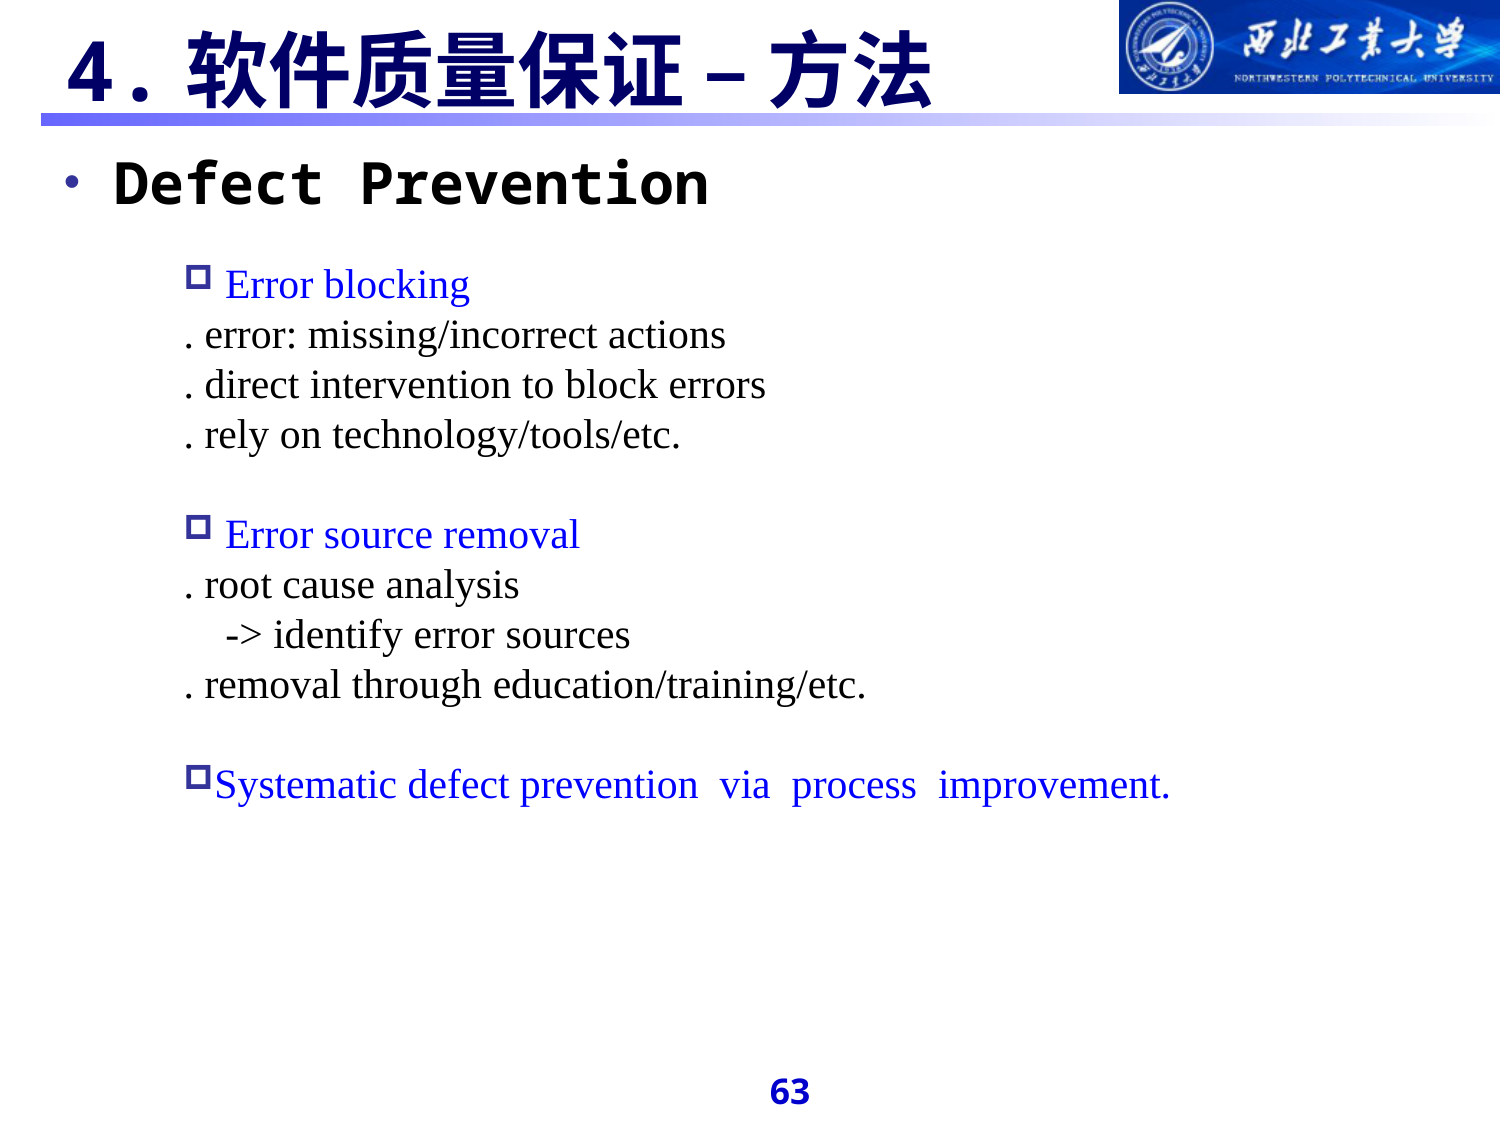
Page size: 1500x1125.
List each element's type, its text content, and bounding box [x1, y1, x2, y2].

text_box Defect Prevention [48, 138, 1291, 236]
picture [1119, 0, 1500, 94]
title [412, 114, 416, 125]
text_box Error blocking . error: missing/incorrect actions . direct intervention to block errors . rely on technology/tools/etc. Error source removal . root cause analysis -> identify error sources . removal through education/training/etc. Systematic defect prevention via process improvement. [168, 249, 1363, 865]
